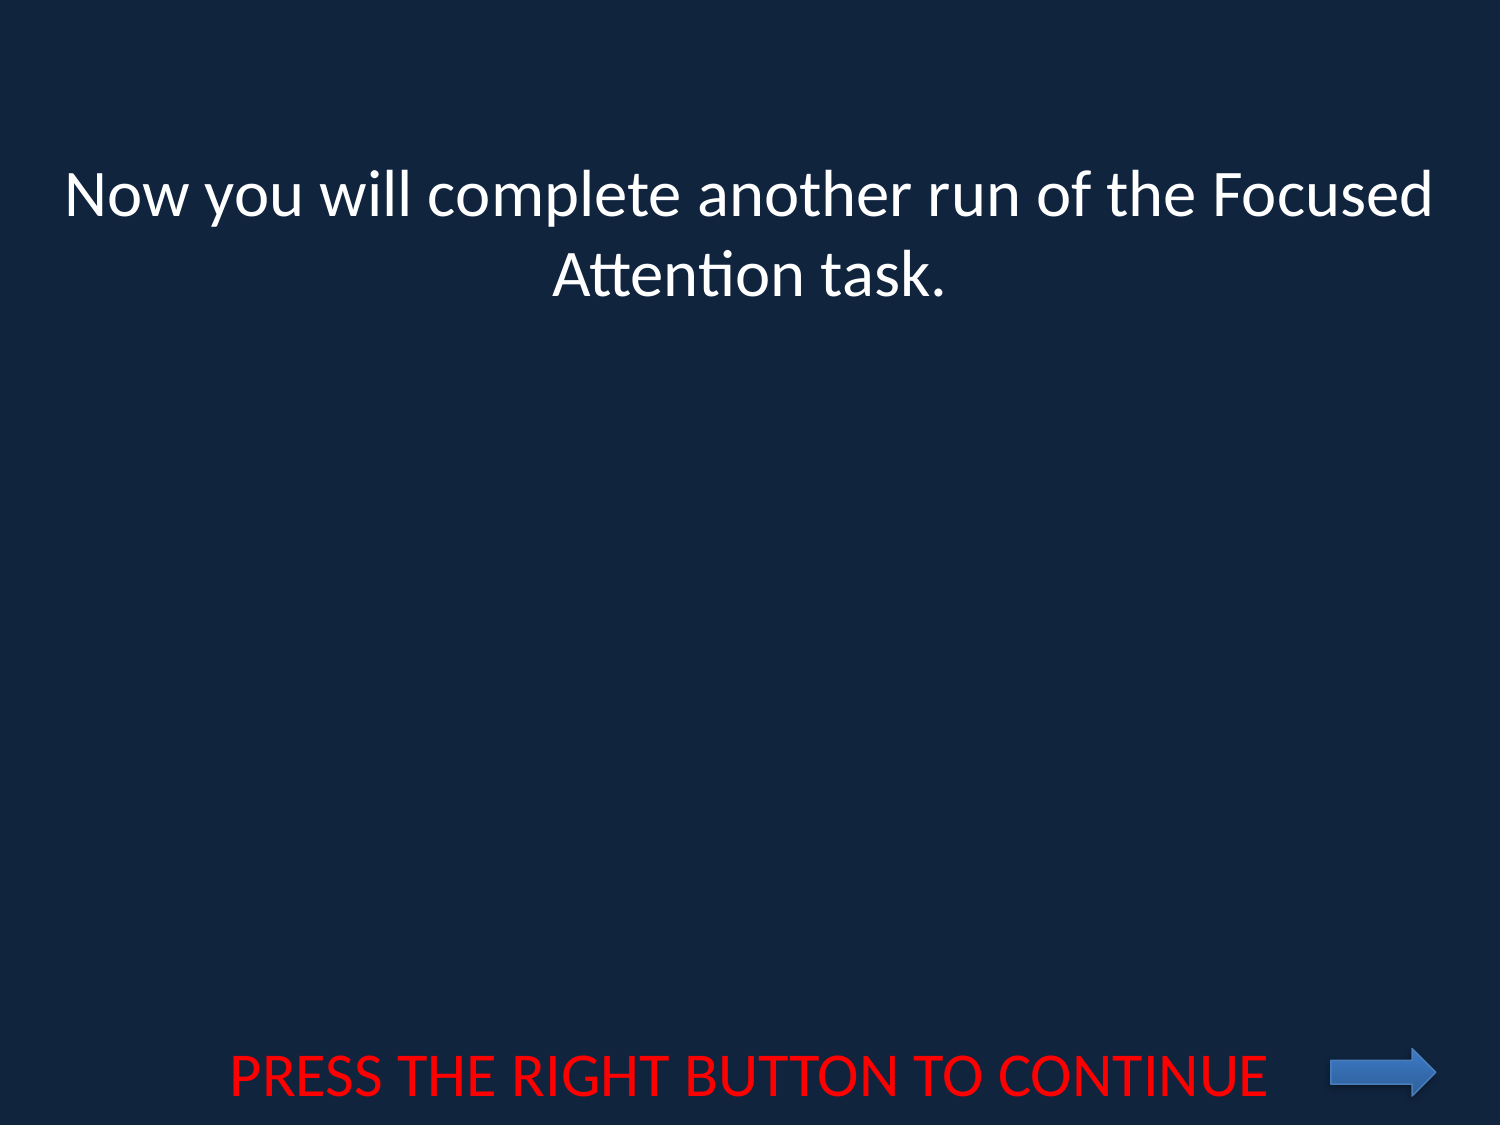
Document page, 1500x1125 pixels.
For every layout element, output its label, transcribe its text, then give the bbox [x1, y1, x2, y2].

list Now you will complete another run of the Focused Attention task. [29, 58, 1470, 970]
text_box PRESS THE RIGHT BUTTON TO CONTINUE [0, 1017, 1500, 1125]
